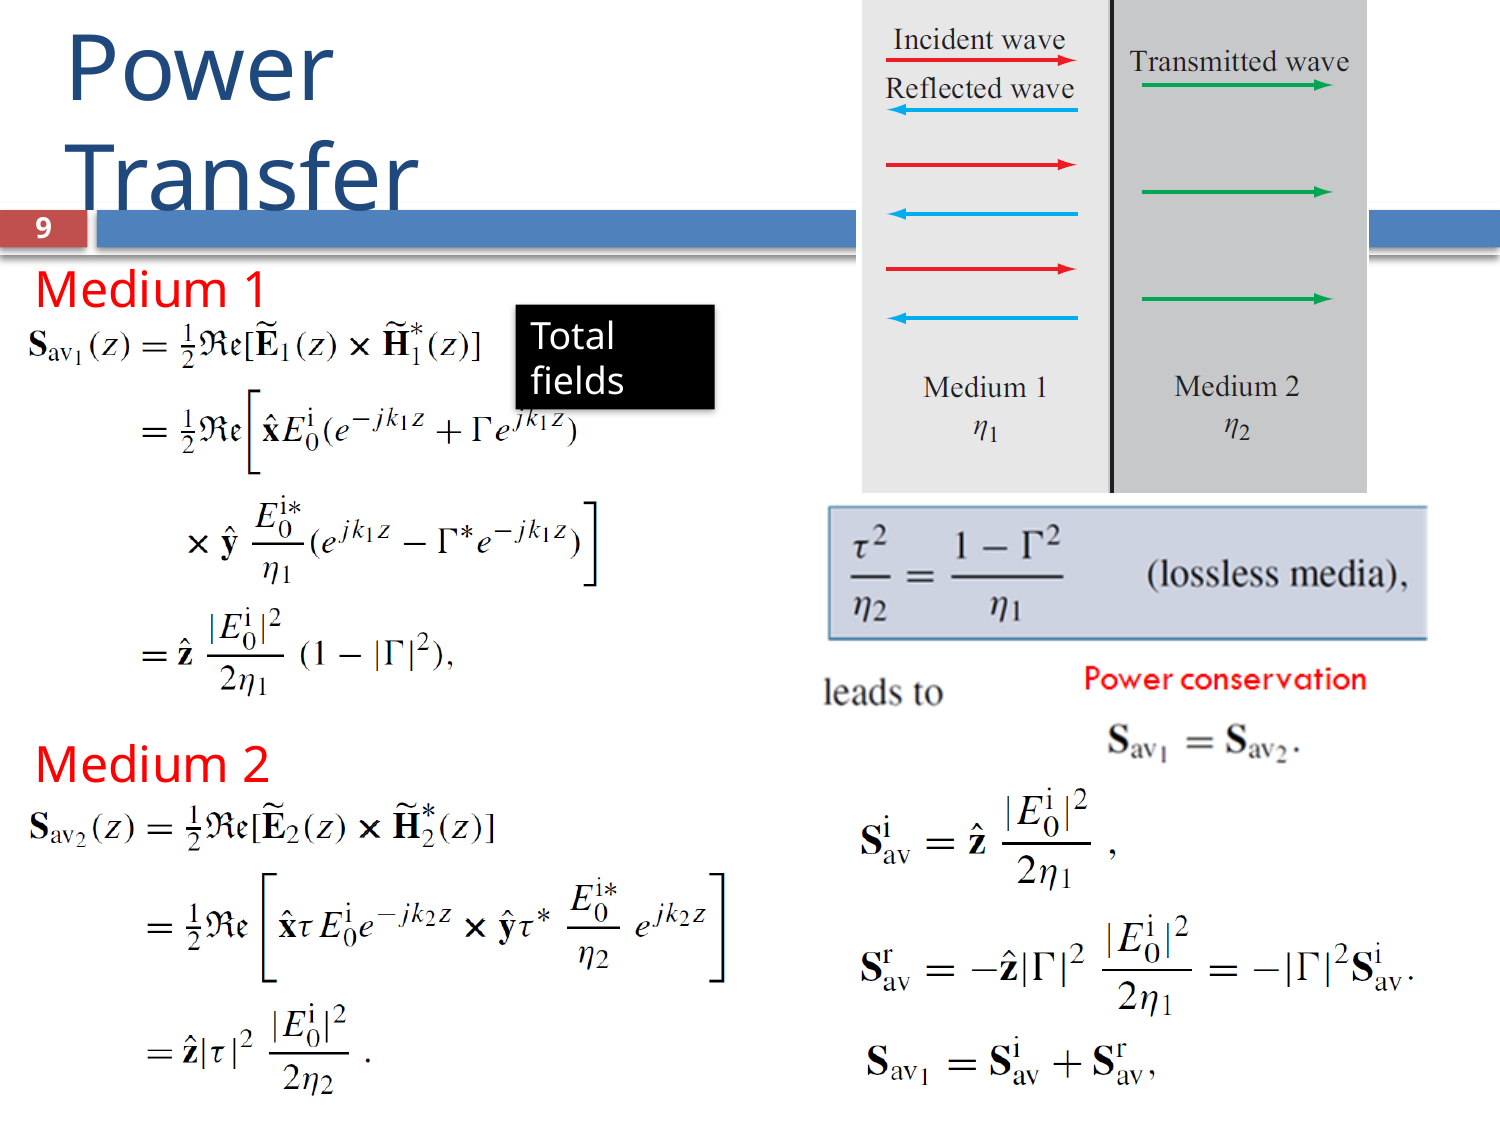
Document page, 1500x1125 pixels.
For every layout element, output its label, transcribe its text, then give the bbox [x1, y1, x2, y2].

picture [24, 799, 730, 1102]
text_box Medium 1 [19, 249, 286, 317]
picture [820, 503, 1428, 773]
text_box Medium 2 [19, 724, 286, 803]
text_box Total fields [515, 304, 715, 410]
picture [850, 1029, 1164, 1093]
picture [855, 0, 1369, 497]
slide_number 9 [0, 208, 88, 249]
title Power Transfer [50, 37, 663, 200]
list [24, 313, 601, 704]
picture [850, 785, 1419, 1019]
